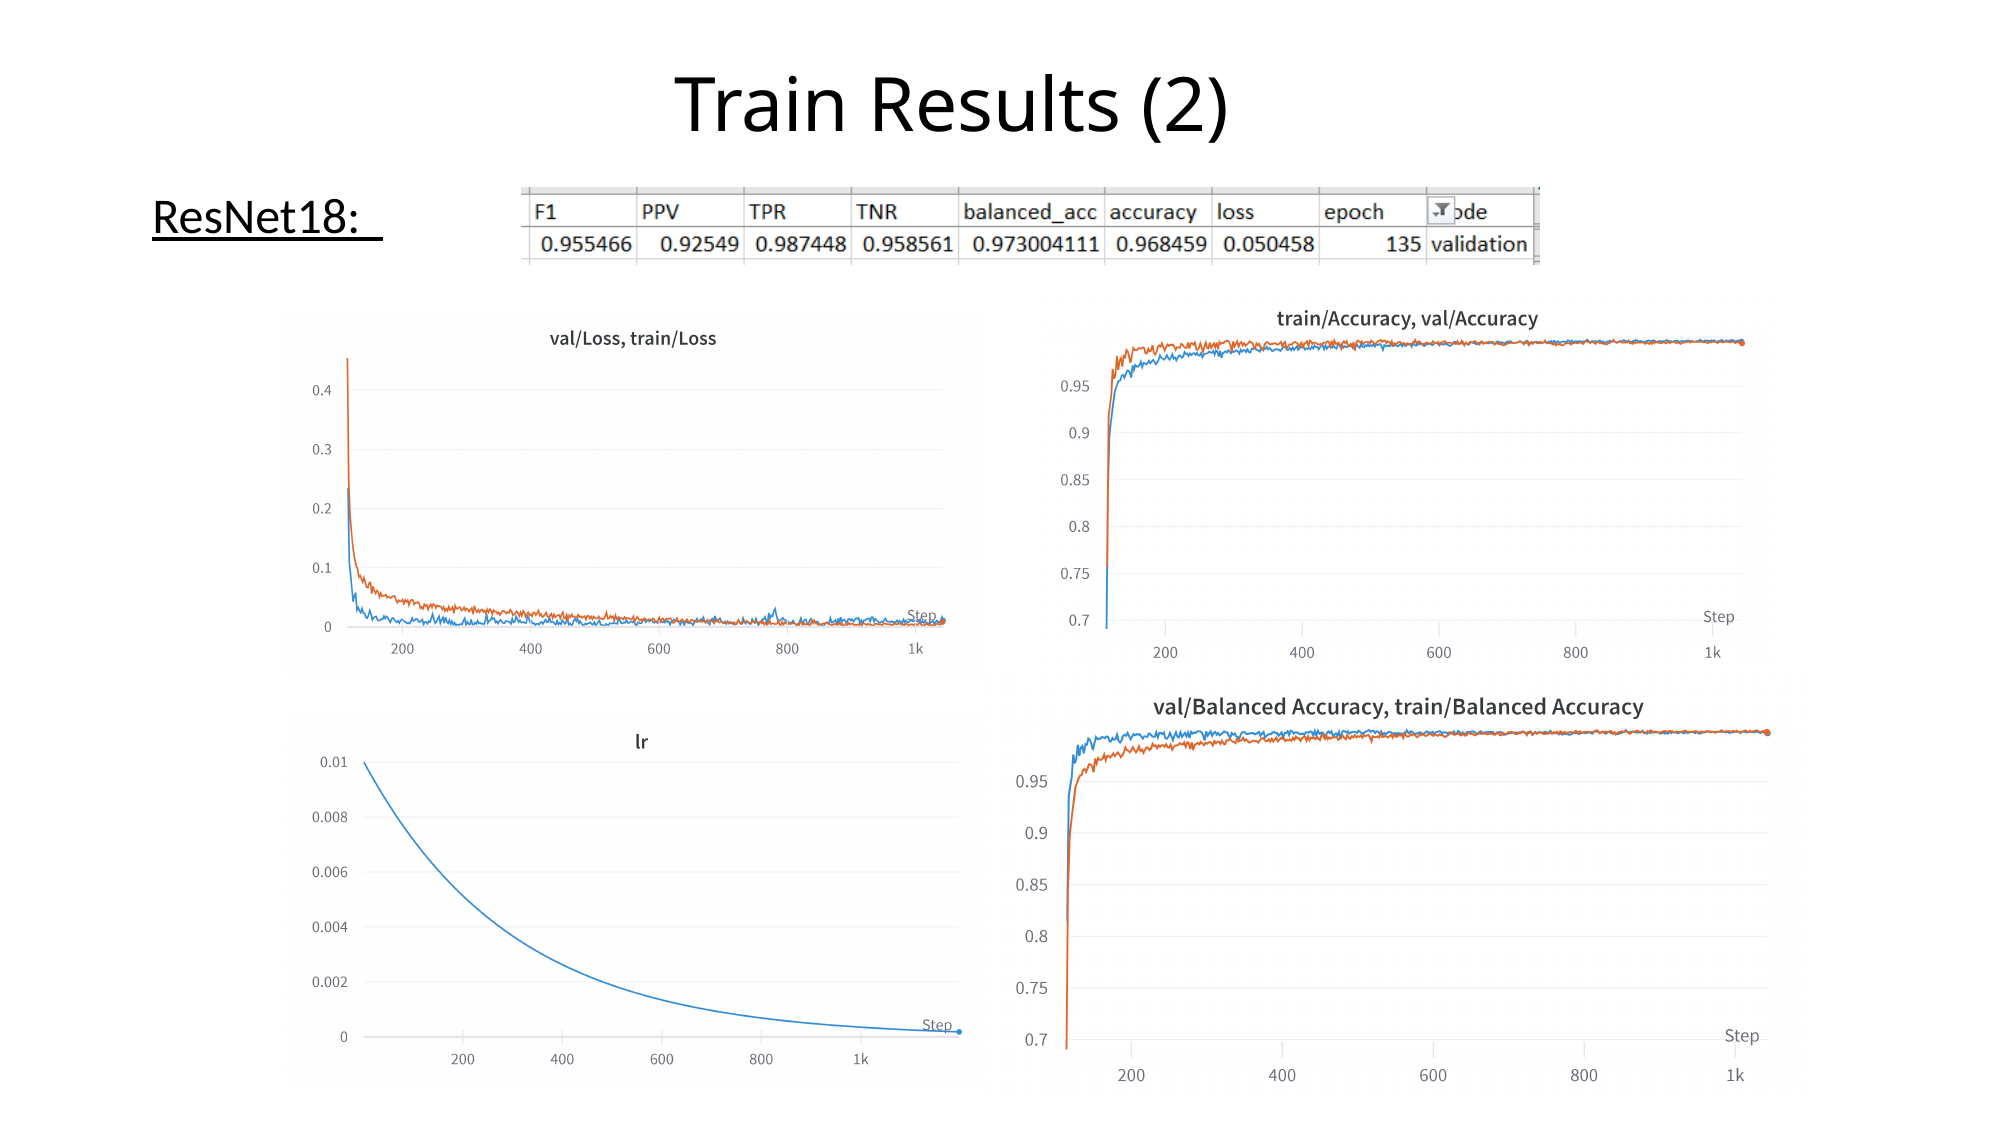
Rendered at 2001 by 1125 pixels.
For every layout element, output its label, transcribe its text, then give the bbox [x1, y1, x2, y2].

title Train Results (2) [89, 1, 1815, 214]
picture [521, 187, 1540, 265]
picture [283, 287, 1815, 1110]
list ResNet18: [137, 183, 1863, 898]
